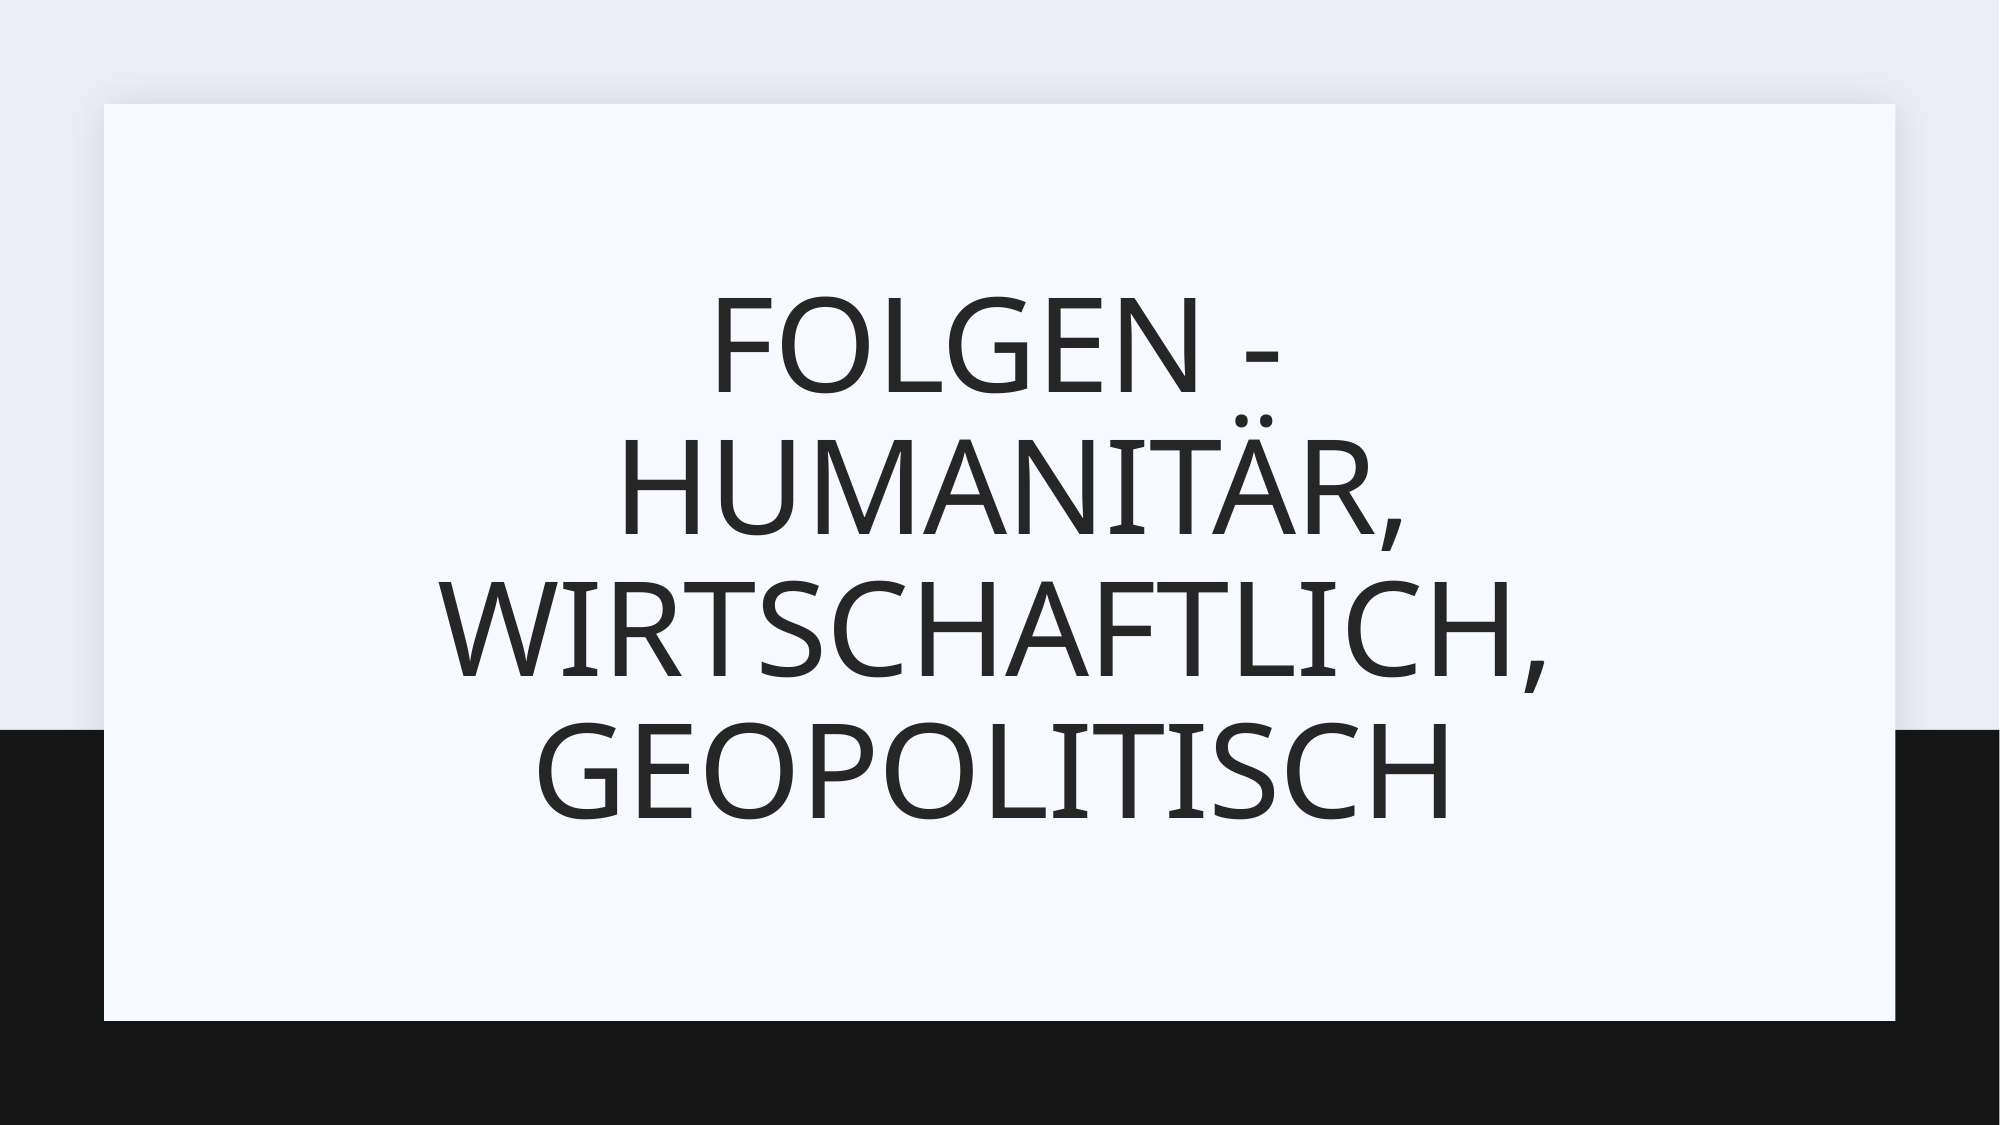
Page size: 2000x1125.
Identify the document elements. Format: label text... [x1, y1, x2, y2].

title Folgen - humanitär, wirtschaftlich, geopolitisch [121, 270, 1869, 855]
